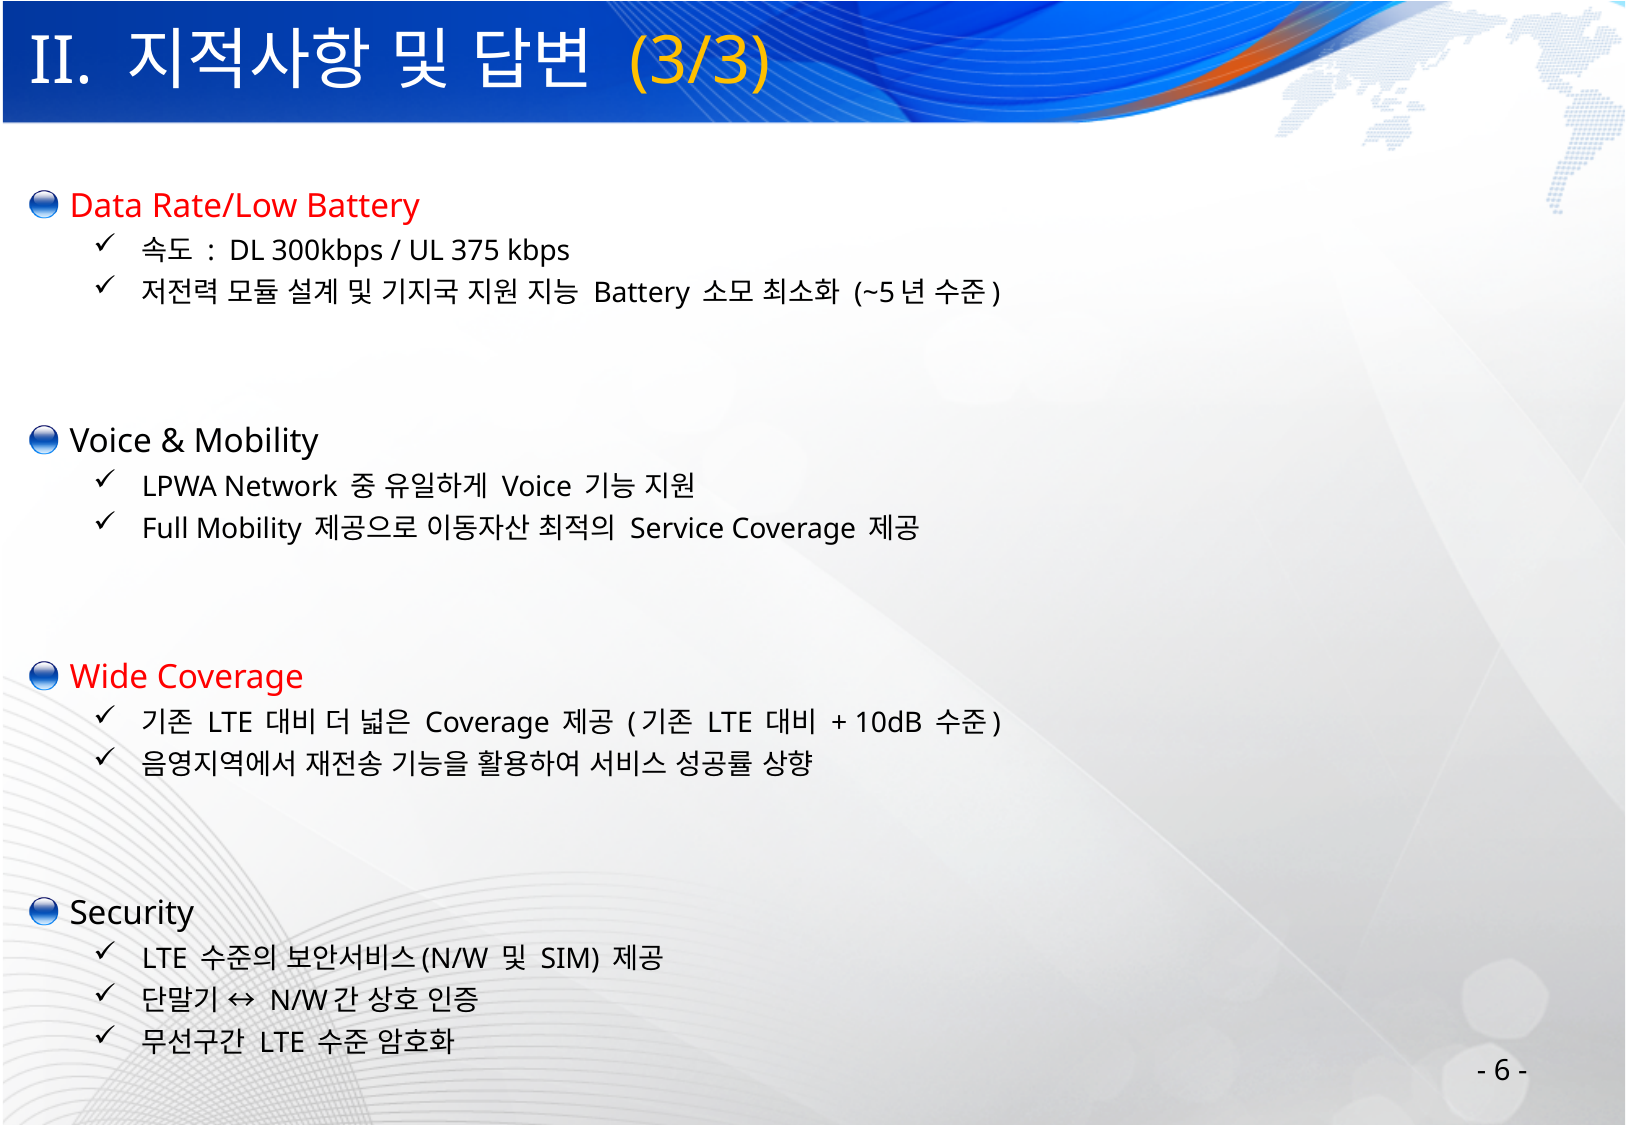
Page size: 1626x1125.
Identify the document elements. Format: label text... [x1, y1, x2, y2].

list Data Rate/Low Battery 속도 : DL 300kbps / UL 375 kbps 저전력 모듈 설계 및 기지국 지원 지능 Battery 소모 최소화 (~5년 수준) Voice & Mobility LPWA Network 중 유일하게 Voice 기능 지원 Full Mobility 제공으로 이동자산 최적의 Service Coverage 제공 Wide Coverage 기존 LTE 대비 더 넓은 Coverage 제공 (기존 LTE 대비 + 10dB 수준) 음영지역에서 재전송 기능을 활용하여 서비스 성공률 상향 Security LTE 수준의 보안서비스(N/W 및 SIM) 제공 단말기 ↔ N/W간 상호 인증 무선구간 LTE 수준 암호화 [13, 156, 1609, 1068]
picture [2, 1, 1626, 1125]
title II. 지적사항 및 답변 (3/3) [14, 3, 1451, 122]
slide_number - 6 - [1177, 1041, 1543, 1101]
